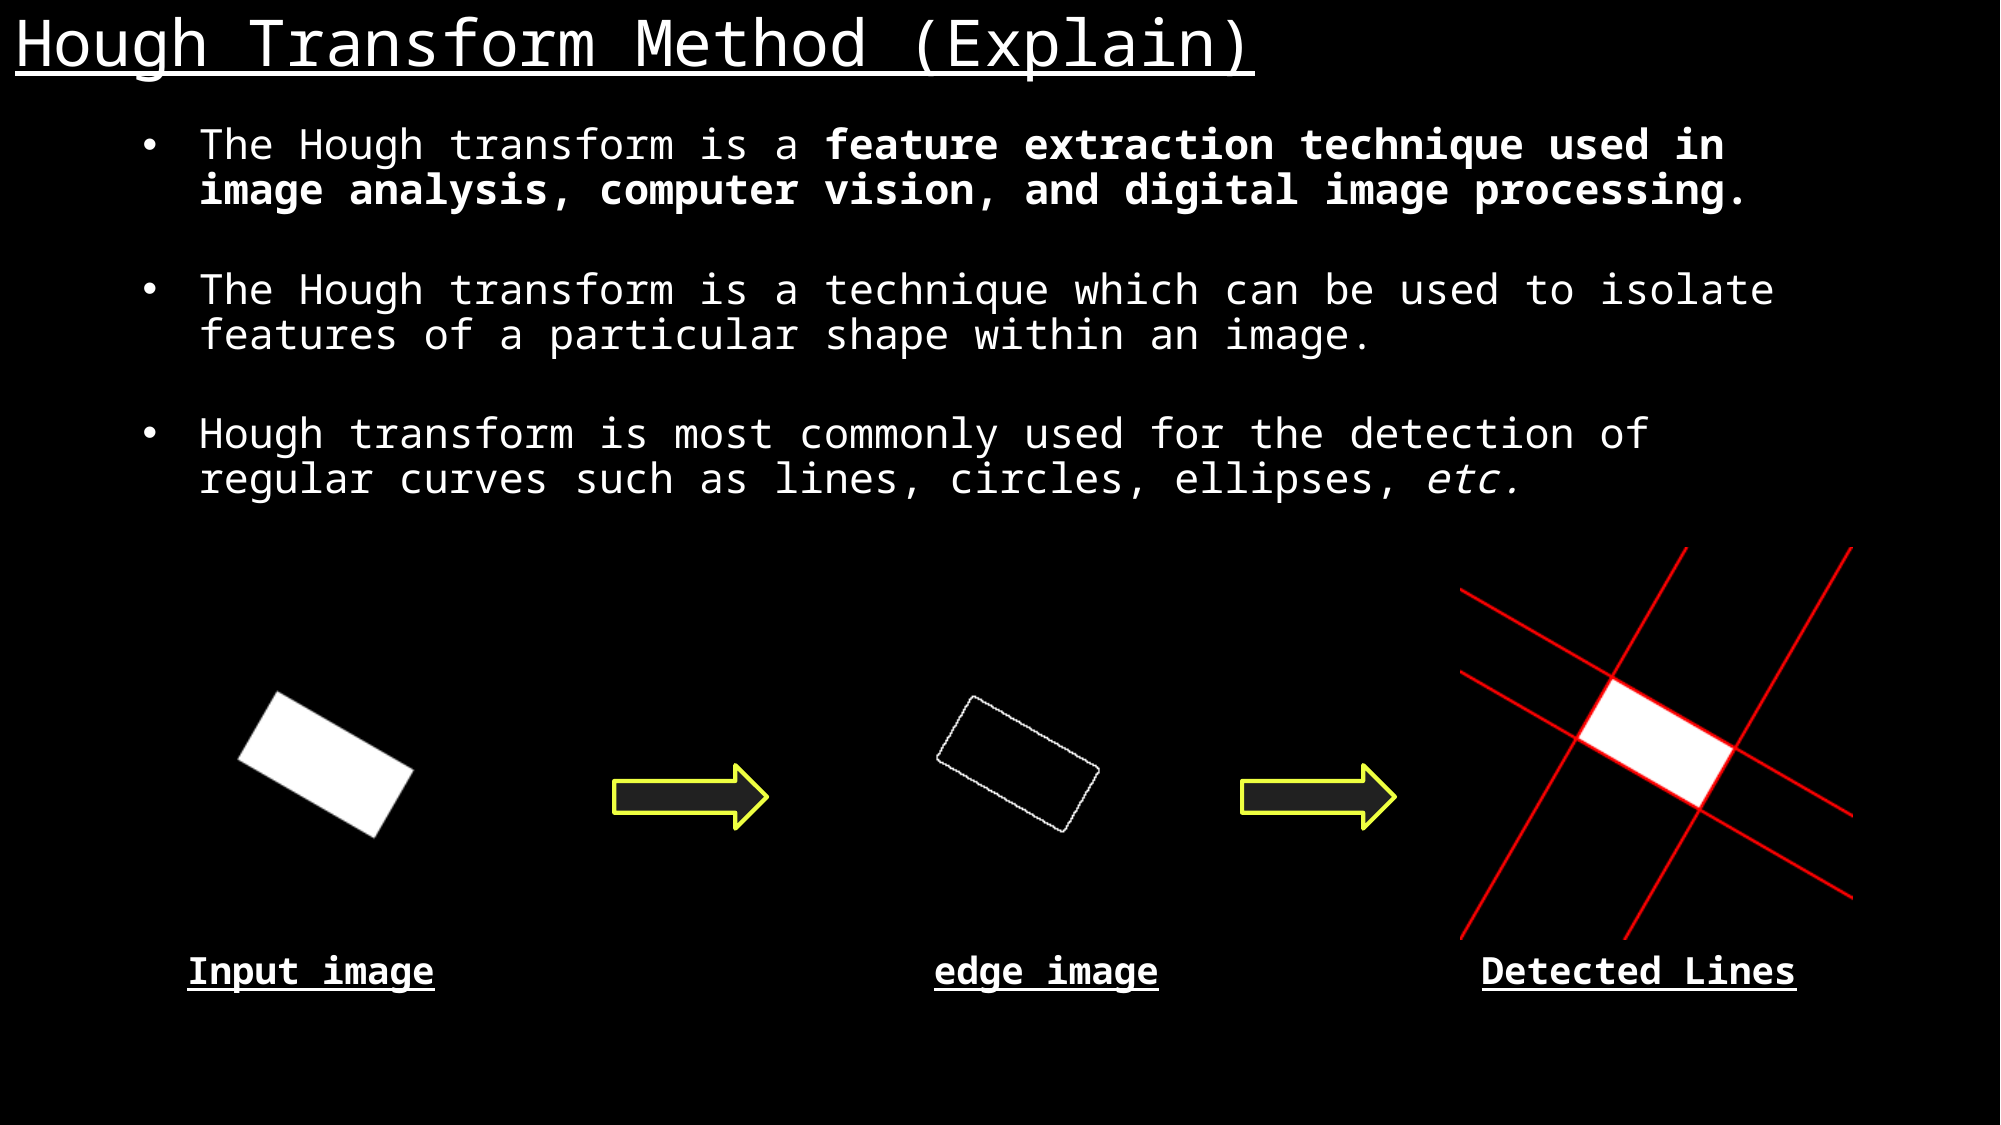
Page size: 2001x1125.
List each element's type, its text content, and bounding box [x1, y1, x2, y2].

title Hough Transform Method (Explain) [0, 10, 1296, 81]
picture [816, 562, 1222, 968]
text_box Input image [172, 991, 450, 1000]
text_box [1240, 763, 1398, 831]
text_box edge image [918, 977, 1174, 1000]
text_box [612, 763, 770, 831]
text_box Detected Lines [1466, 948, 1812, 1000]
list The Hough transform is a feature extraction technique used in image analysis, computer vision, and digital image processing. The Hough transform is a technique which can be used to isolate features of a particular shape within an image. Hough transform is most commonly used for the detection of regular curves such as lines, circles, ellipses, etc. [127, 116, 1853, 226]
picture [108, 547, 544, 983]
picture [1459, 547, 1853, 941]
